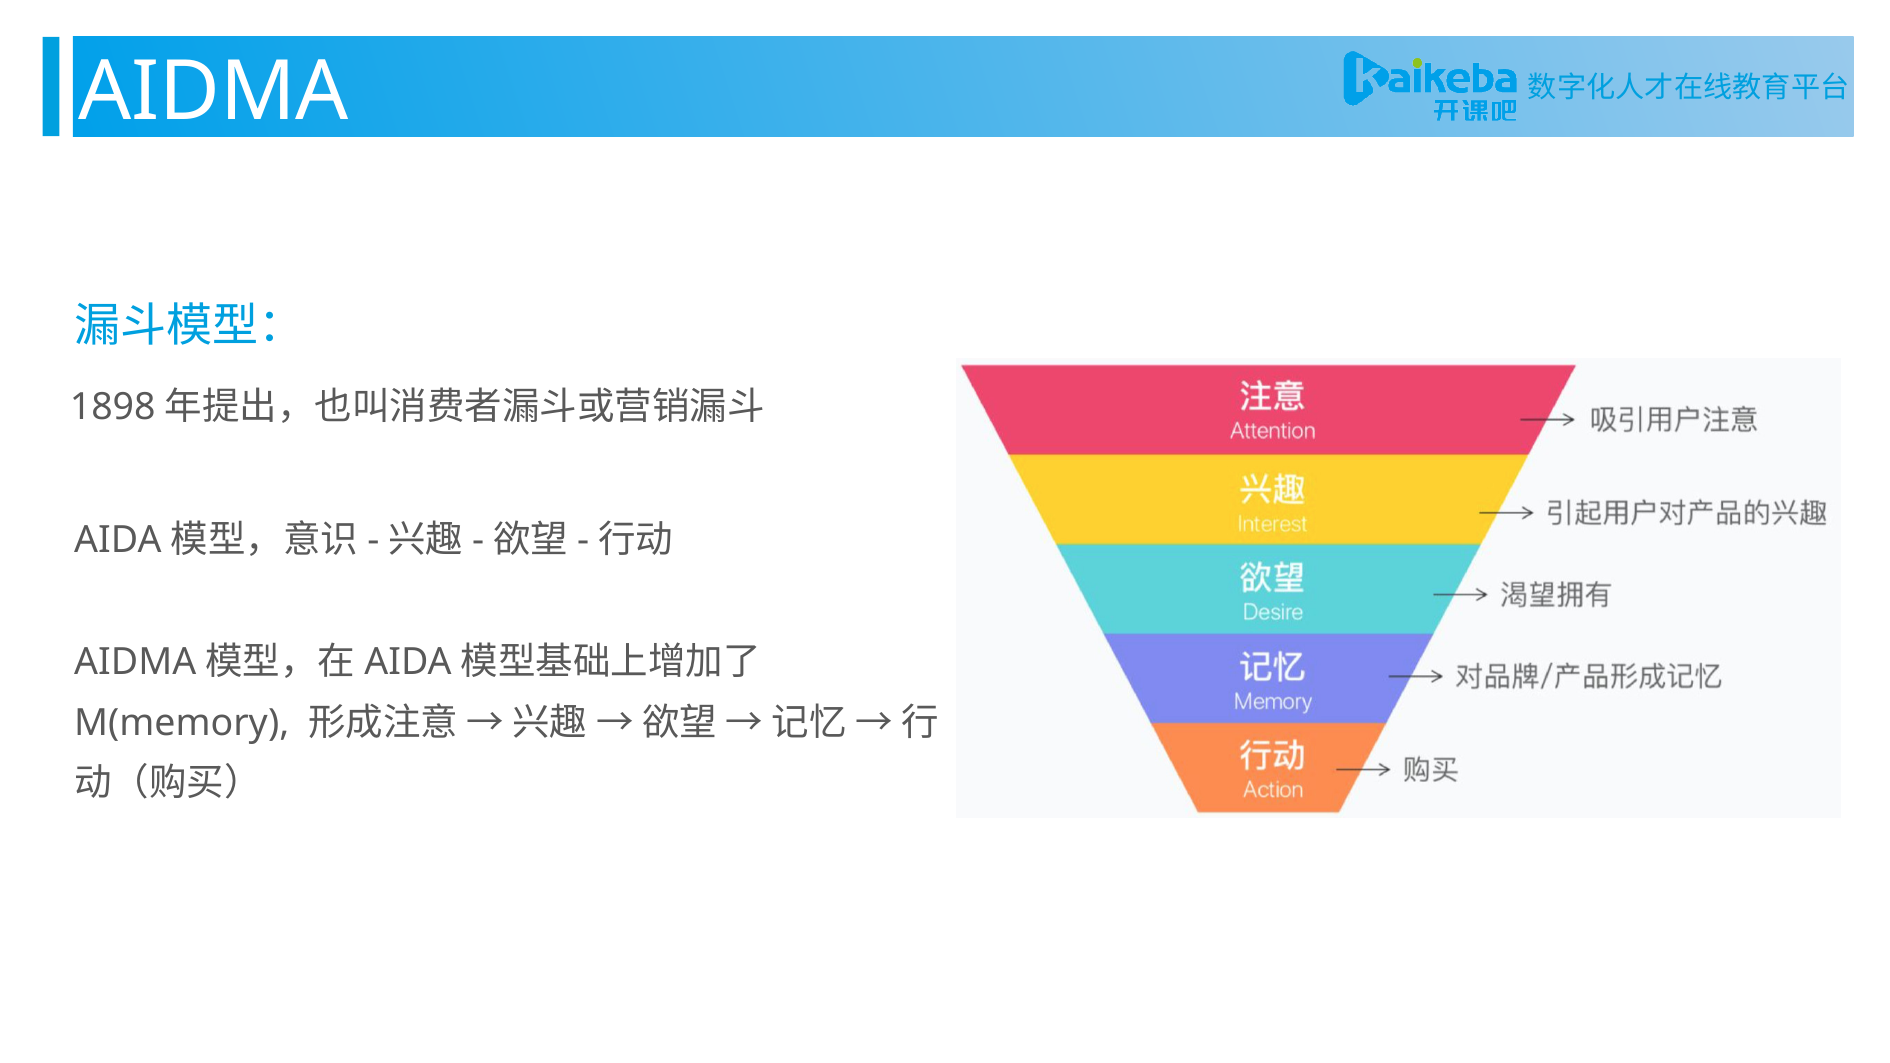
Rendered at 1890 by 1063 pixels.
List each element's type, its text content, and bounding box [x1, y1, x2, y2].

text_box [42, 28, 1882, 145]
text_box AIDA模型，意识-兴趣-欲望-行动 AIDMA模型，在AIDA模型基础上增加了M(memory), 形成注意 → 兴趣 → 欲望 → 记忆 → 行动（购买） [59, 492, 956, 811]
picture [956, 358, 1841, 819]
text_box 1898年提出，也叫消费者漏斗或营销漏斗 [54, 358, 780, 434]
list 漏斗模型： [59, 260, 338, 358]
